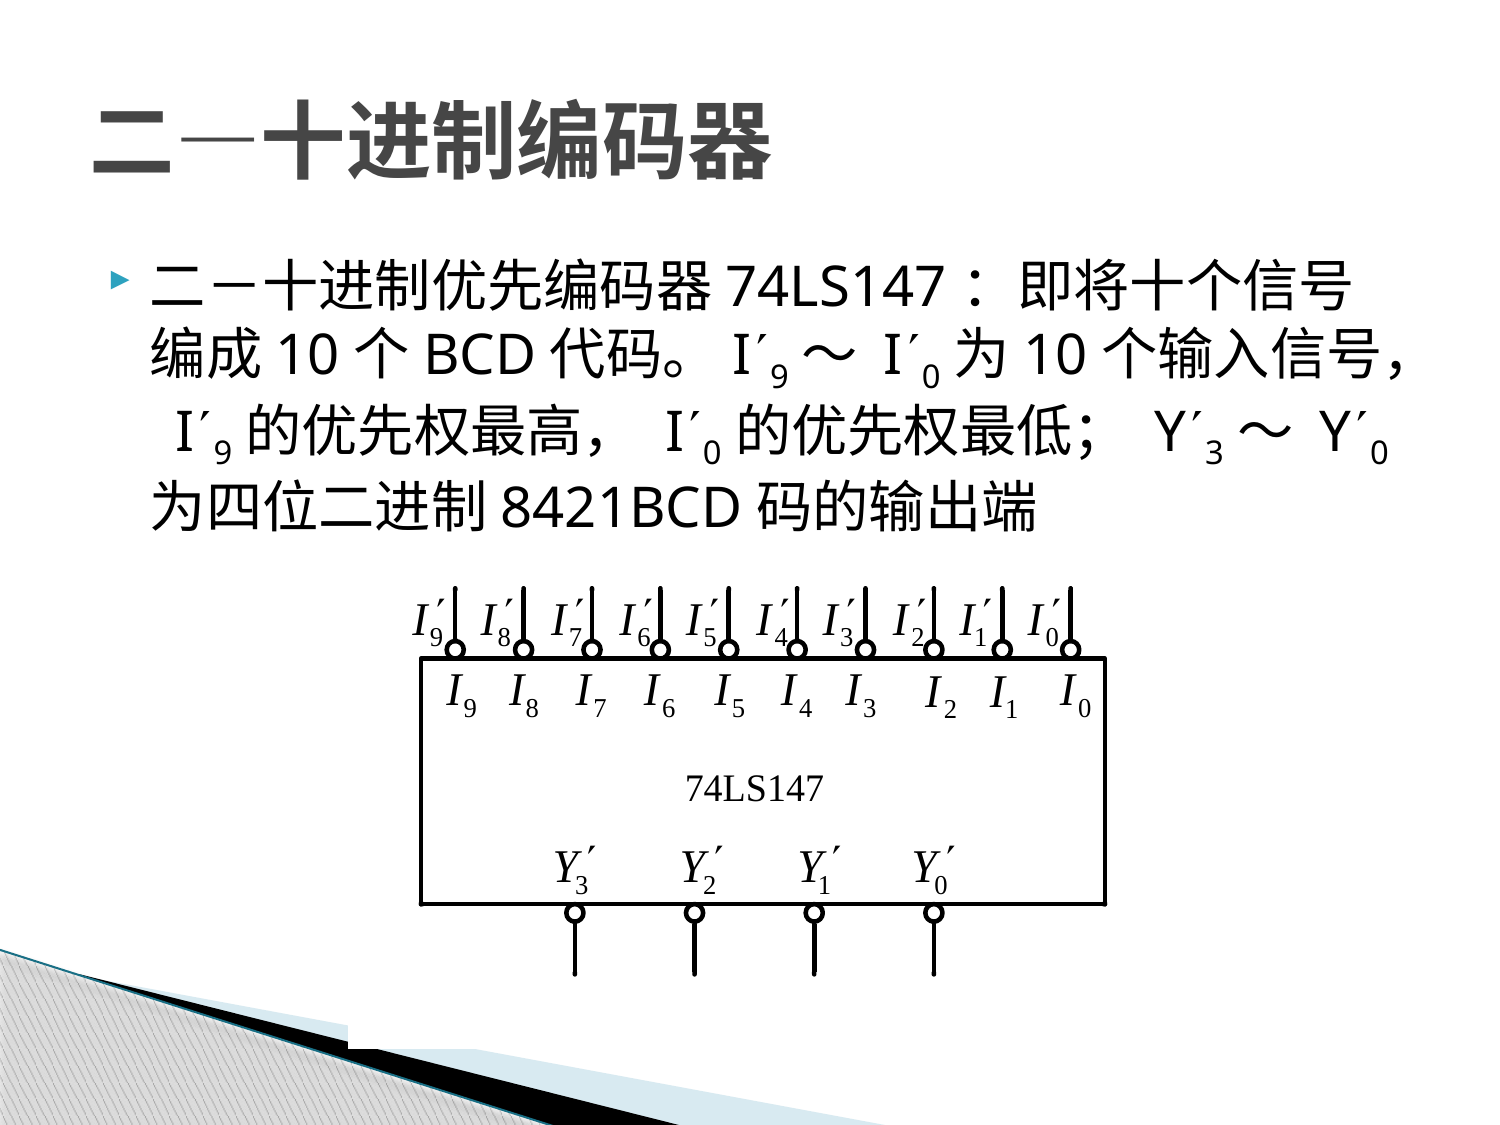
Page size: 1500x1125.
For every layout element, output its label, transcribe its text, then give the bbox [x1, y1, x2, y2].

list 二－十进制优先编码器74LS147：即将十个信号编成10个BCD代码。I9～ I0为10个输入信号， I9的优先权最高， I0的优先权最低； Y3～ Y0为四位二进制8421BCD码的输出端 [75, 243, 1425, 539]
title 二—十进制编码器 [75, 45, 1425, 233]
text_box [348, 574, 1247, 1050]
